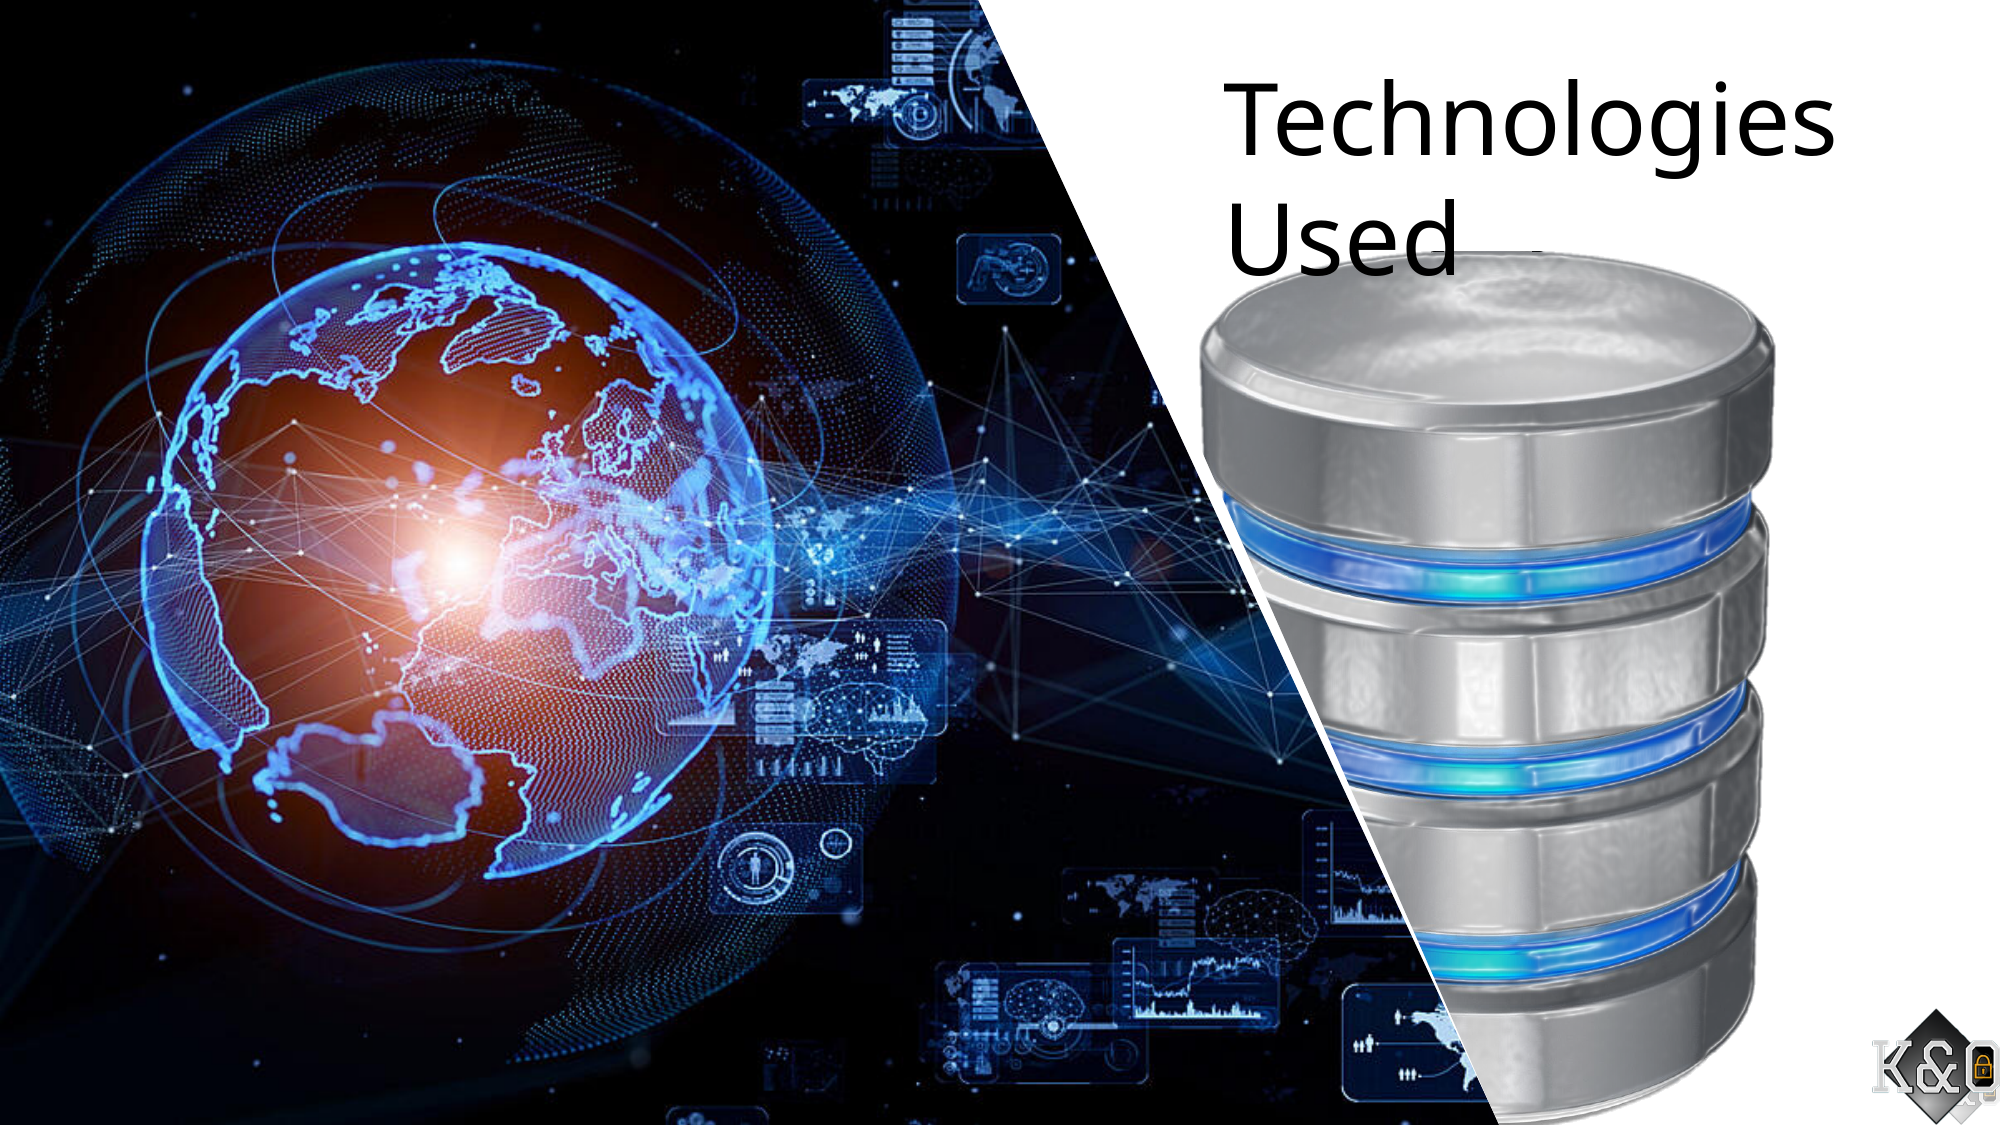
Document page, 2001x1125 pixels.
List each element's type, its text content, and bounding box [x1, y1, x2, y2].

text_box Technologies Used [1500, 47, 1961, 303]
picture [0, 0, 2000, 1125]
